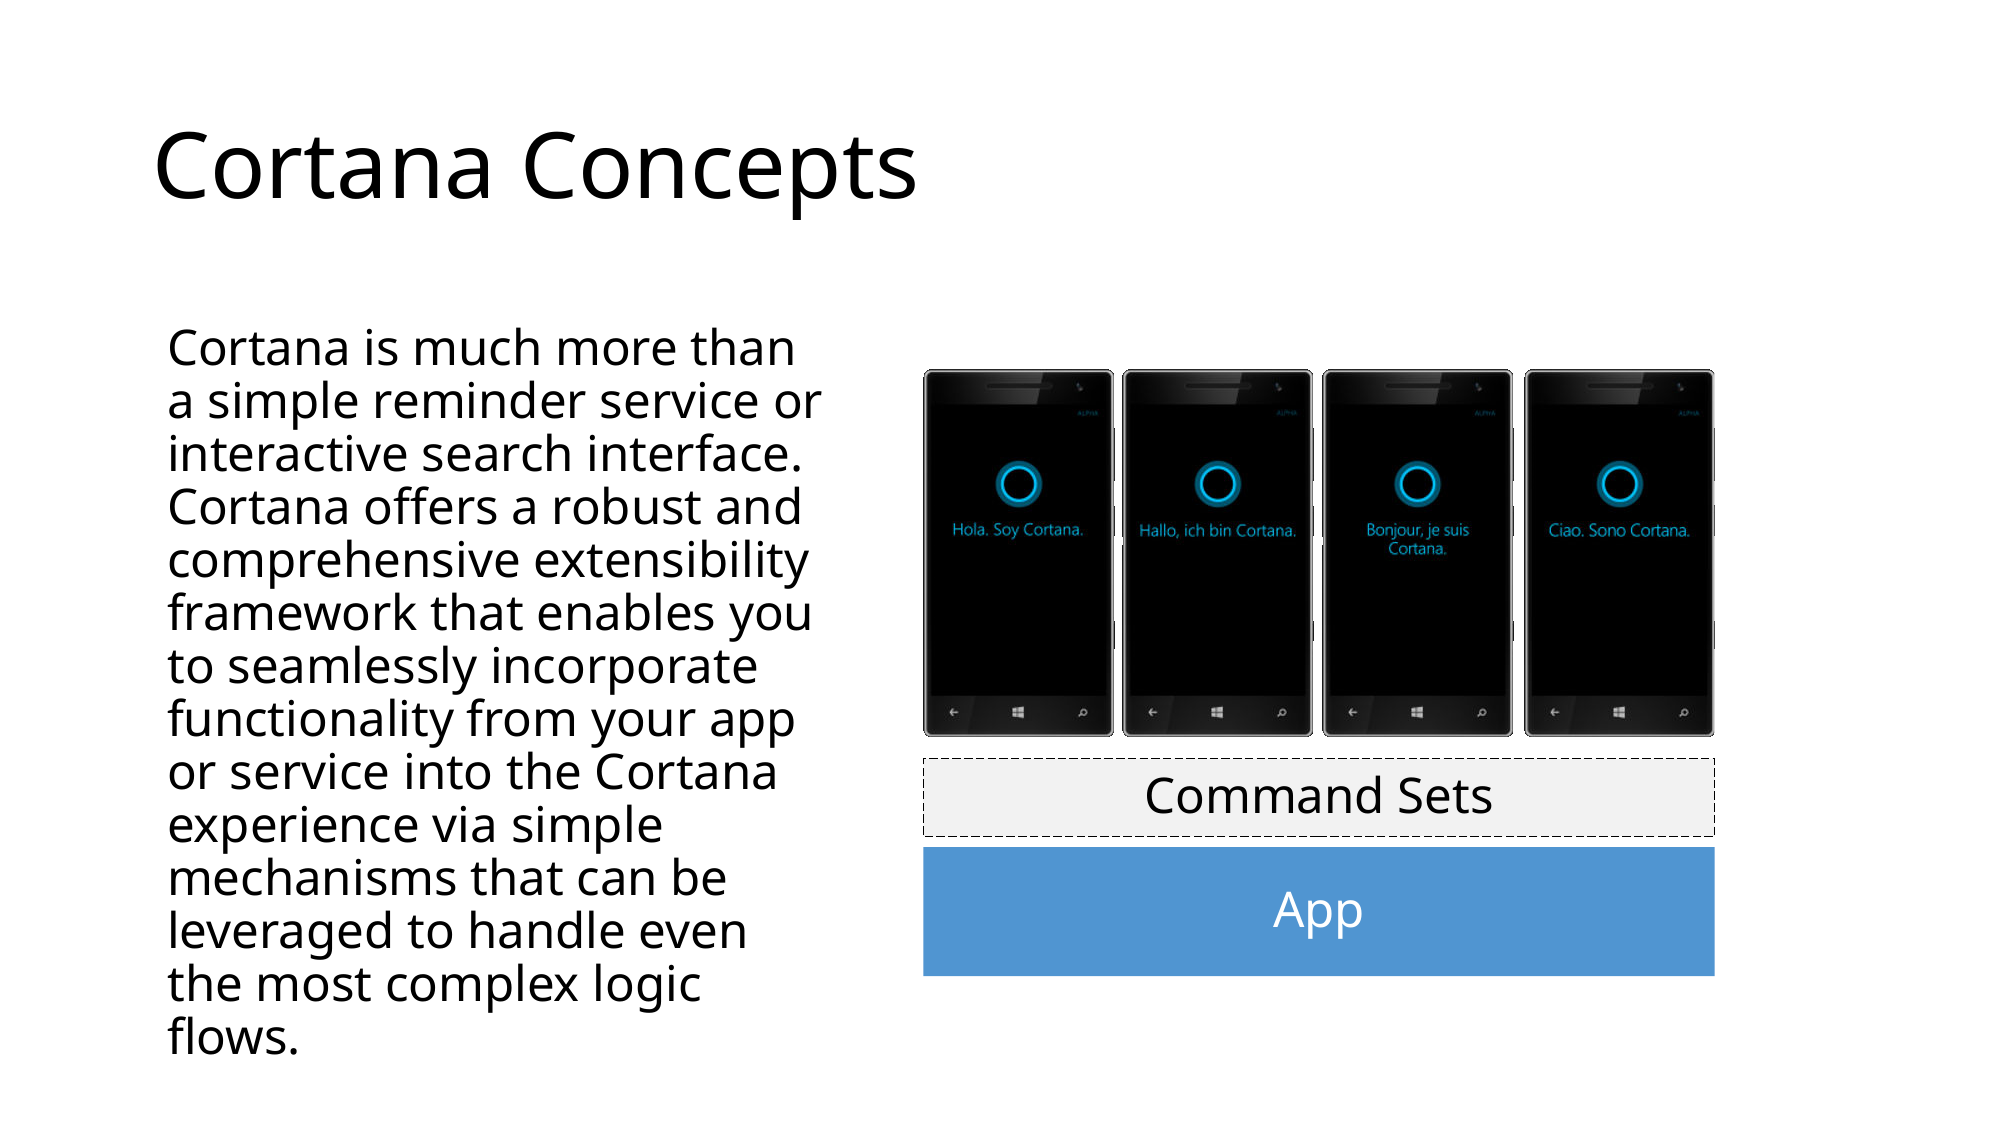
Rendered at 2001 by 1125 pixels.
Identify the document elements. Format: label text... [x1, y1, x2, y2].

text_box Command Sets [923, 758, 1715, 837]
picture [923, 369, 1715, 737]
text_box Cortana is much more than a simple reminder service or interactive search interface. Cortana offers a robust and comprehensive extensibility framework that enables you to seamlessly incorporate functionality from your app or service into the Cortana experience via simple mechanisms that can be leveraged to handle even the most complex logic flows. [137, 299, 860, 1072]
title Cortana Concepts [137, 59, 1863, 278]
text_box App [923, 846, 1715, 977]
